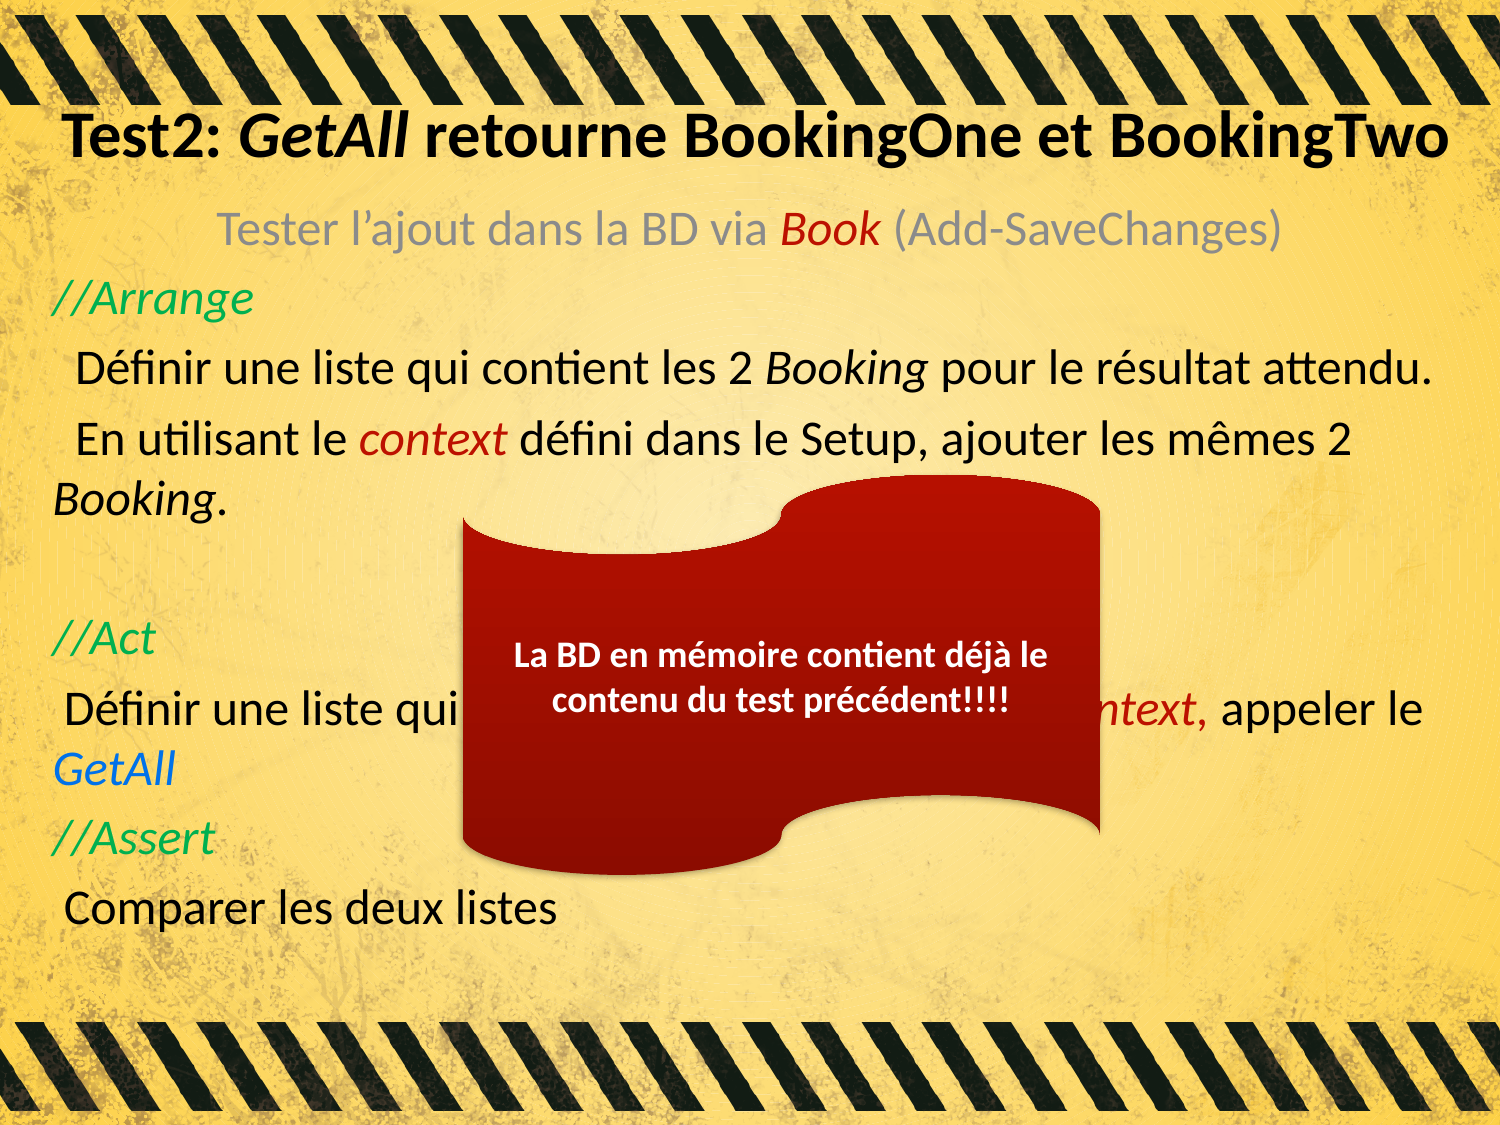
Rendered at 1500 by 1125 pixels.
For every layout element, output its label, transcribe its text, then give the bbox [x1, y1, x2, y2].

subtitle Tester l’ajout dans la BD via Book (Add-SaveChanges) //Arrange Définir une liste qui contient les 2 Booking pour le résultat attendu. En utilisant le context défini dans le Setup, ajouter les mêmes 2 Booking. //Act Définir une liste qui contient les Booking dans le context, appeler le GetAll //Assert Comparer les deux listes [37, 187, 1463, 1000]
picture [0, 0, 1500, 1125]
text_box La BD en mémoire contient déjà le contenu du test précédent!!!! [462, 474, 1101, 875]
title Test2: GetAll retourne BookingOne et BookingTwo [12, 37, 1500, 225]
